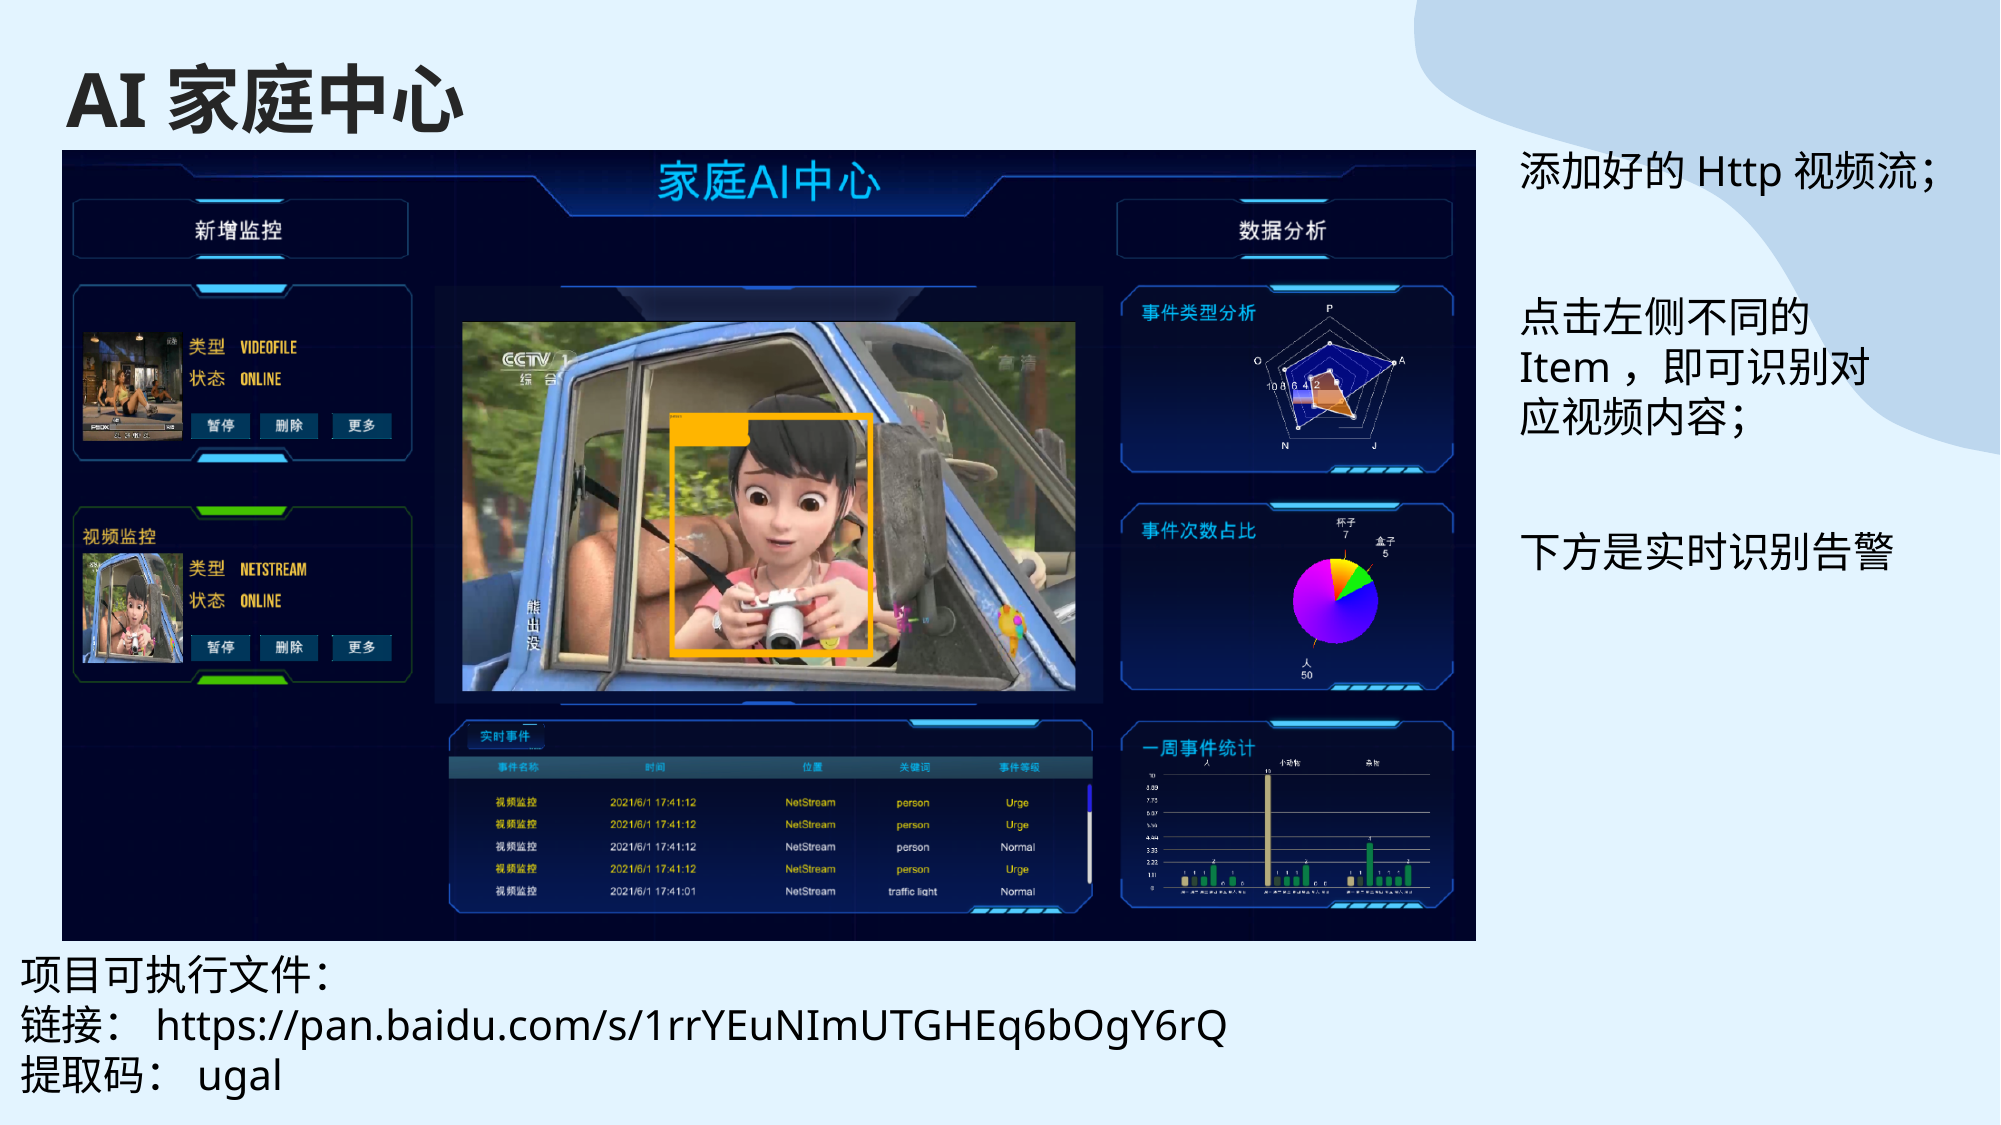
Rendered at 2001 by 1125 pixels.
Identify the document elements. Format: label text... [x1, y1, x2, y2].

text_box 下方是实时识别告警 [1504, 518, 1920, 583]
picture [62, 150, 1476, 942]
text_box 项目可执行文件： 链接：https://pan.baidu.com/s/1rrYEuNImUTGHEq6bOgY6rQ 提取码：ugal [5, 941, 1255, 1106]
text_box [1412, 0, 2000, 456]
text_box 添加好的Http视频流； [1504, 137, 1946, 302]
text_box AI家庭中心 [51, 44, 481, 150]
text_box 点击左侧不同的Item，即可识别对应视频内容； [1504, 283, 1920, 449]
